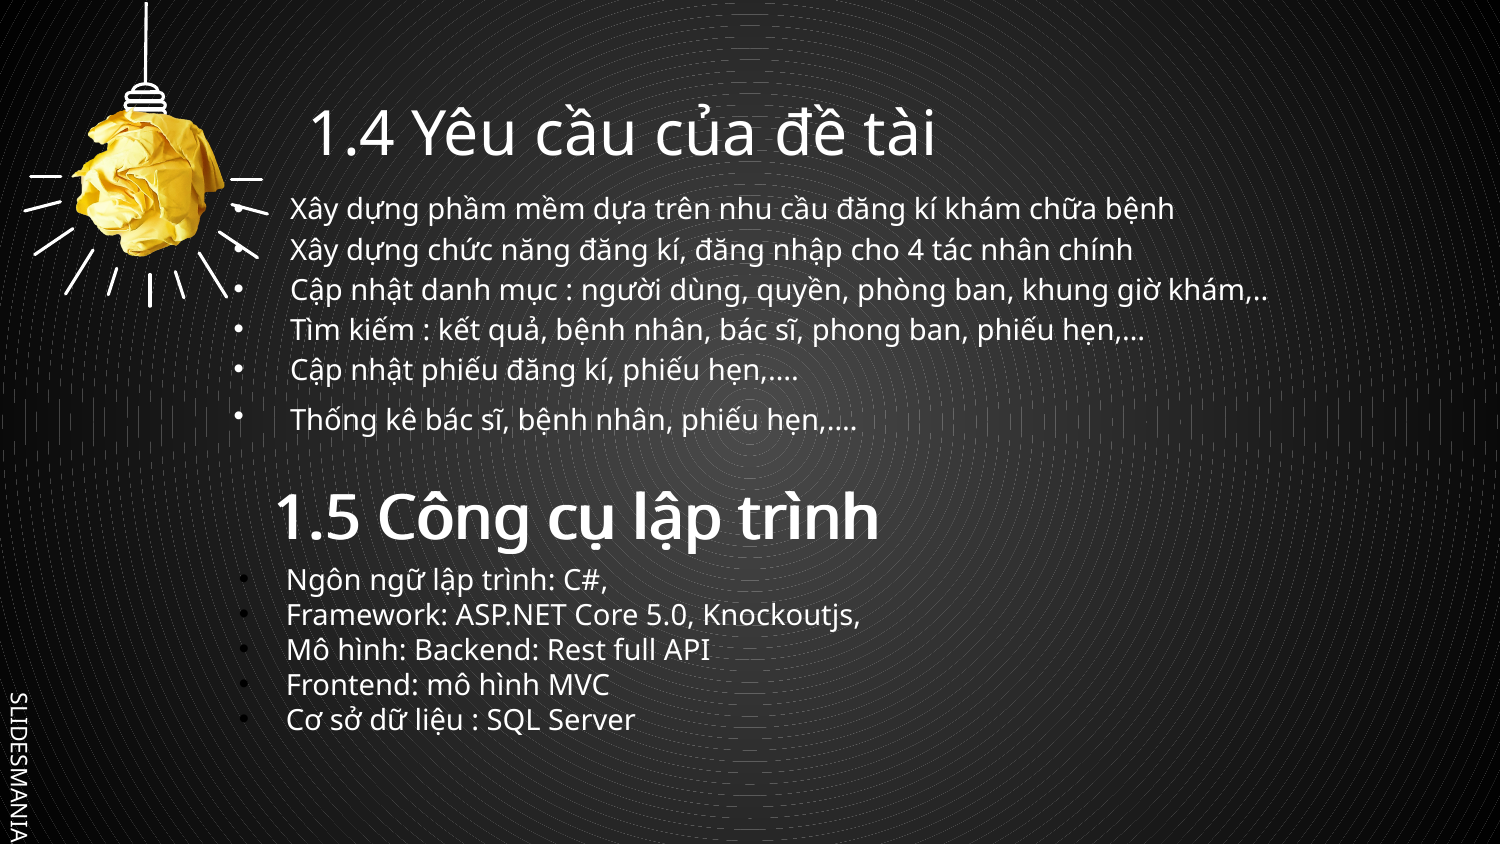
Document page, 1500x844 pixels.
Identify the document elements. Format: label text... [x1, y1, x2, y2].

picture [71, 102, 225, 257]
title 1.4 Yêu cầu của đề tài [292, 78, 1400, 170]
list Xây dựng phầm mềm dựa trên nhu cầu đăng kí khám chữa bệnh Xây dựng chức năng đăng kí, đăng nhập cho 4 tác nhân chính Cập nhật danh mục : người dùng, quyền, phòng ban, khung giờ khám,.. Tìm kiếm : kết quả, bệnh nhân, bác sĩ, phong ban, phiếu hẹn,… Cập nhật phiếu đăng kí, phiếu hẹn,…. Thống kê bác sĩ, bệnh nhân, phiếu hẹn,…. [200, 170, 1500, 439]
text_box Ngôn ngữ lập trình: C#, Framework: ASP.NET Core 5.0, Knockoutjs, Mô hình: Backend: Rest full API Frontend: mô hình MVC Cơ sở dữ liệu : SQL Server [224, 553, 1307, 744]
text_box 1.5 Công cụ lập trình [259, 461, 1367, 555]
